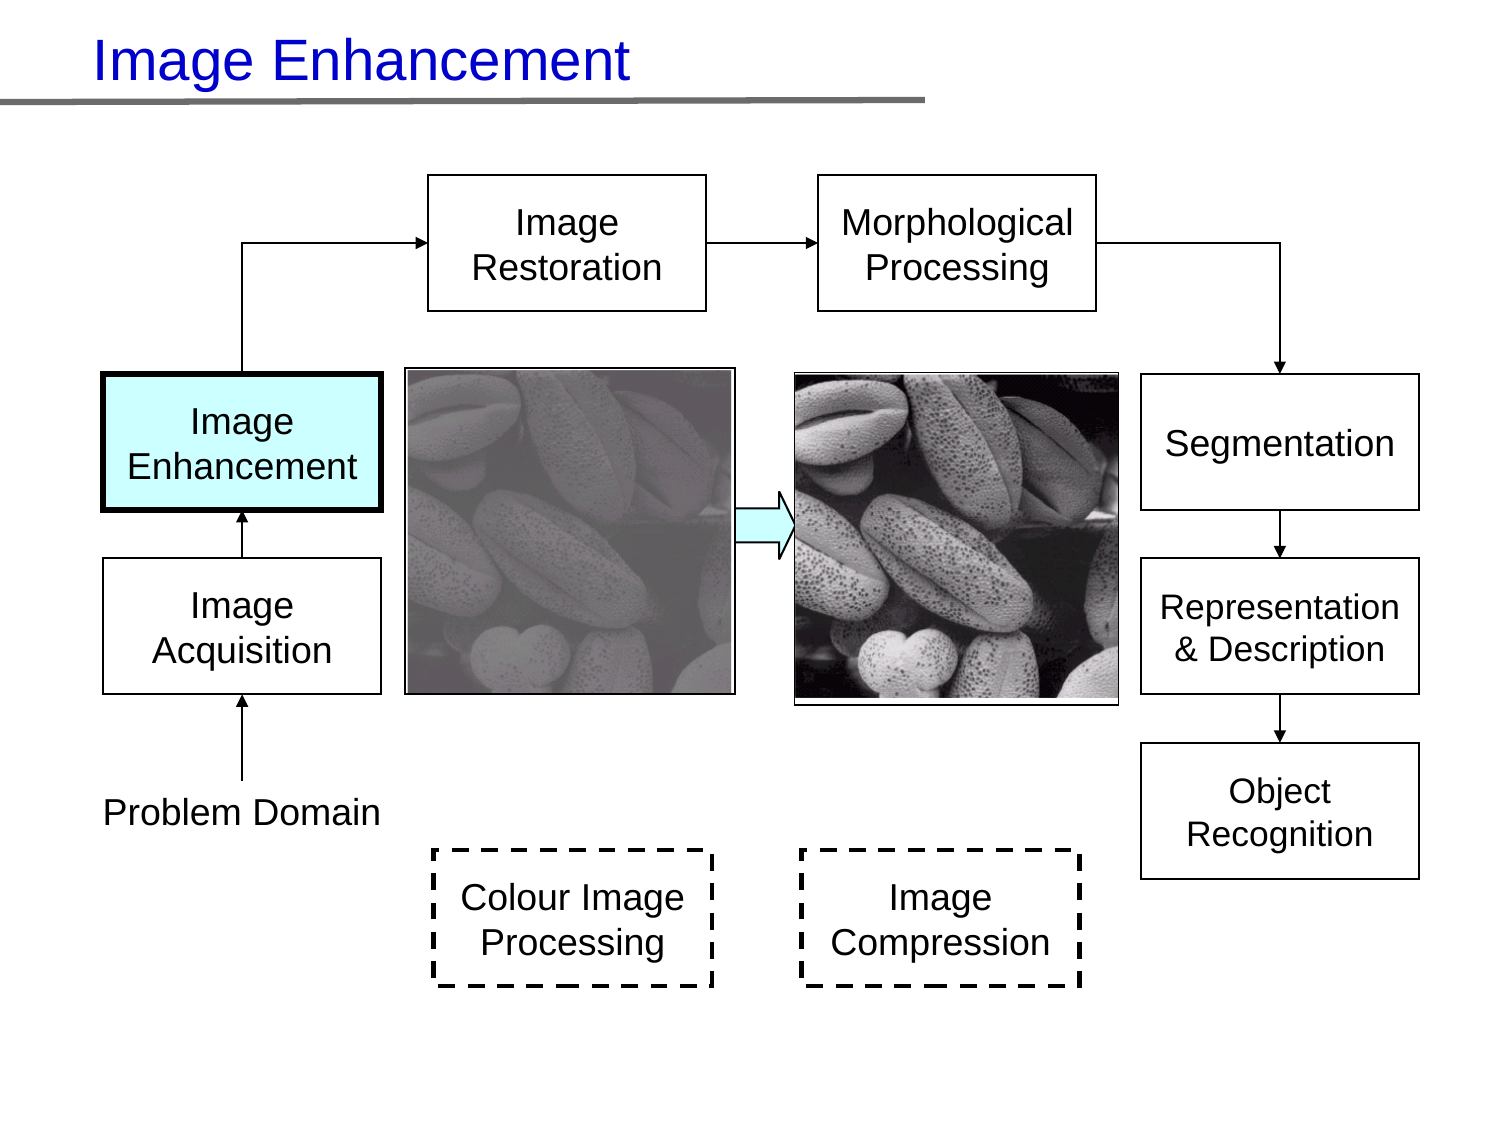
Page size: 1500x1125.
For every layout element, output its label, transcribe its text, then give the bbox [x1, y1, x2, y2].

text_box Image Enhancement [78, 14, 647, 99]
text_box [87, 174, 1420, 986]
